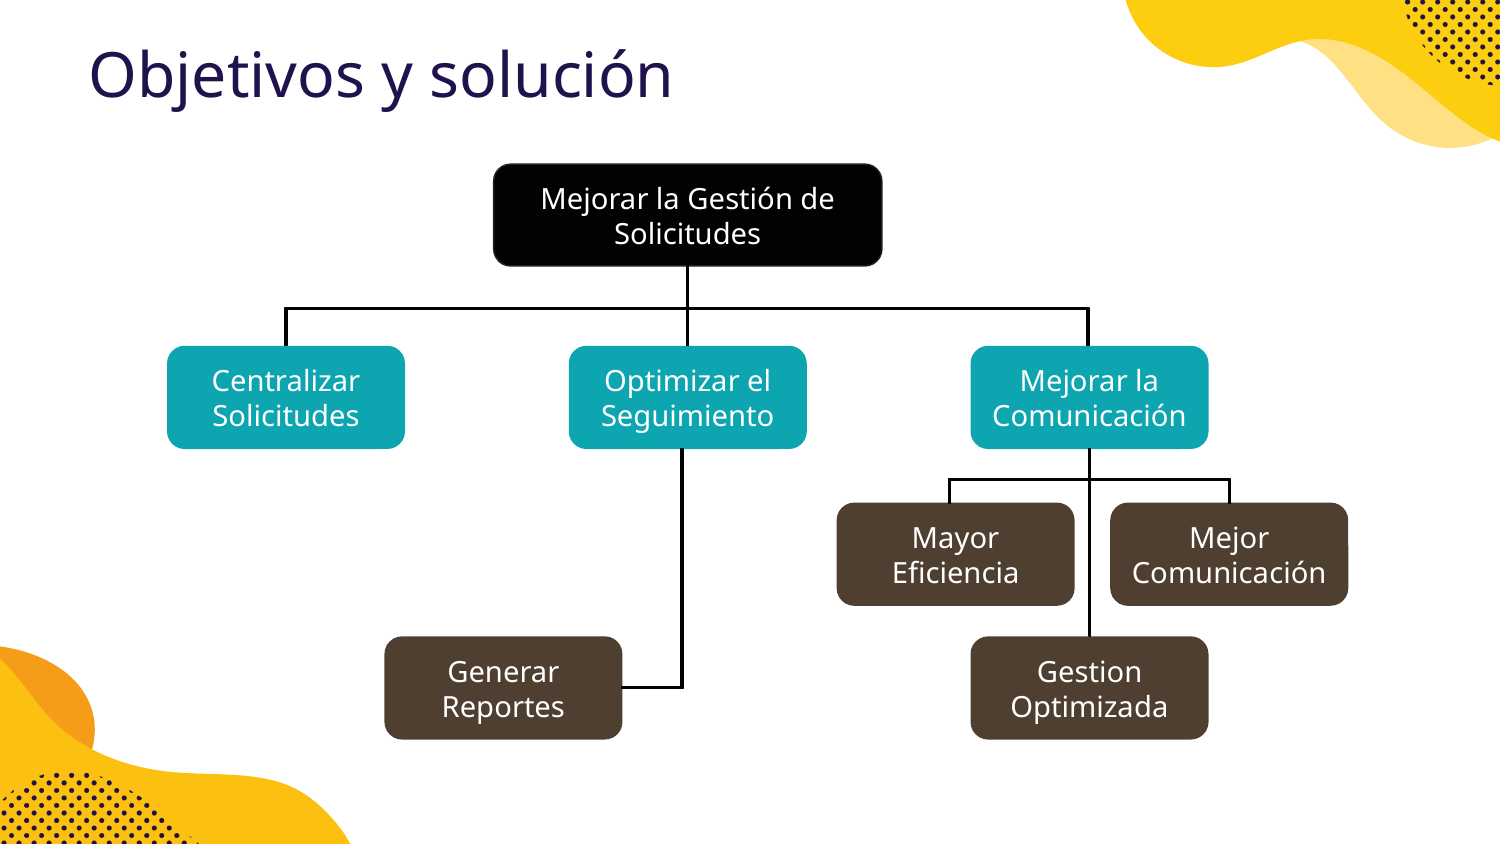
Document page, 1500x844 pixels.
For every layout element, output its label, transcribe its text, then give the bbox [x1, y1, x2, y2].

text_box Optimizar el Seguimiento [569, 346, 807, 449]
picture [1310, 0, 1500, 126]
picture [0, 677, 463, 844]
text_box Mejorar la Gestión de Solicitudes [493, 164, 882, 266]
text_box Mejorar la Comunicación [971, 346, 1208, 449]
text_box Centralizar Solicitudes [167, 346, 405, 449]
text_box Mayor Eficiencia [837, 503, 1074, 606]
text_box Gestion Optimizada [971, 637, 1208, 739]
title Objetivos y solución [73, 19, 783, 110]
text_box Generar Reportes [385, 637, 622, 739]
text_box Mejor Comunicación [1111, 503, 1348, 606]
